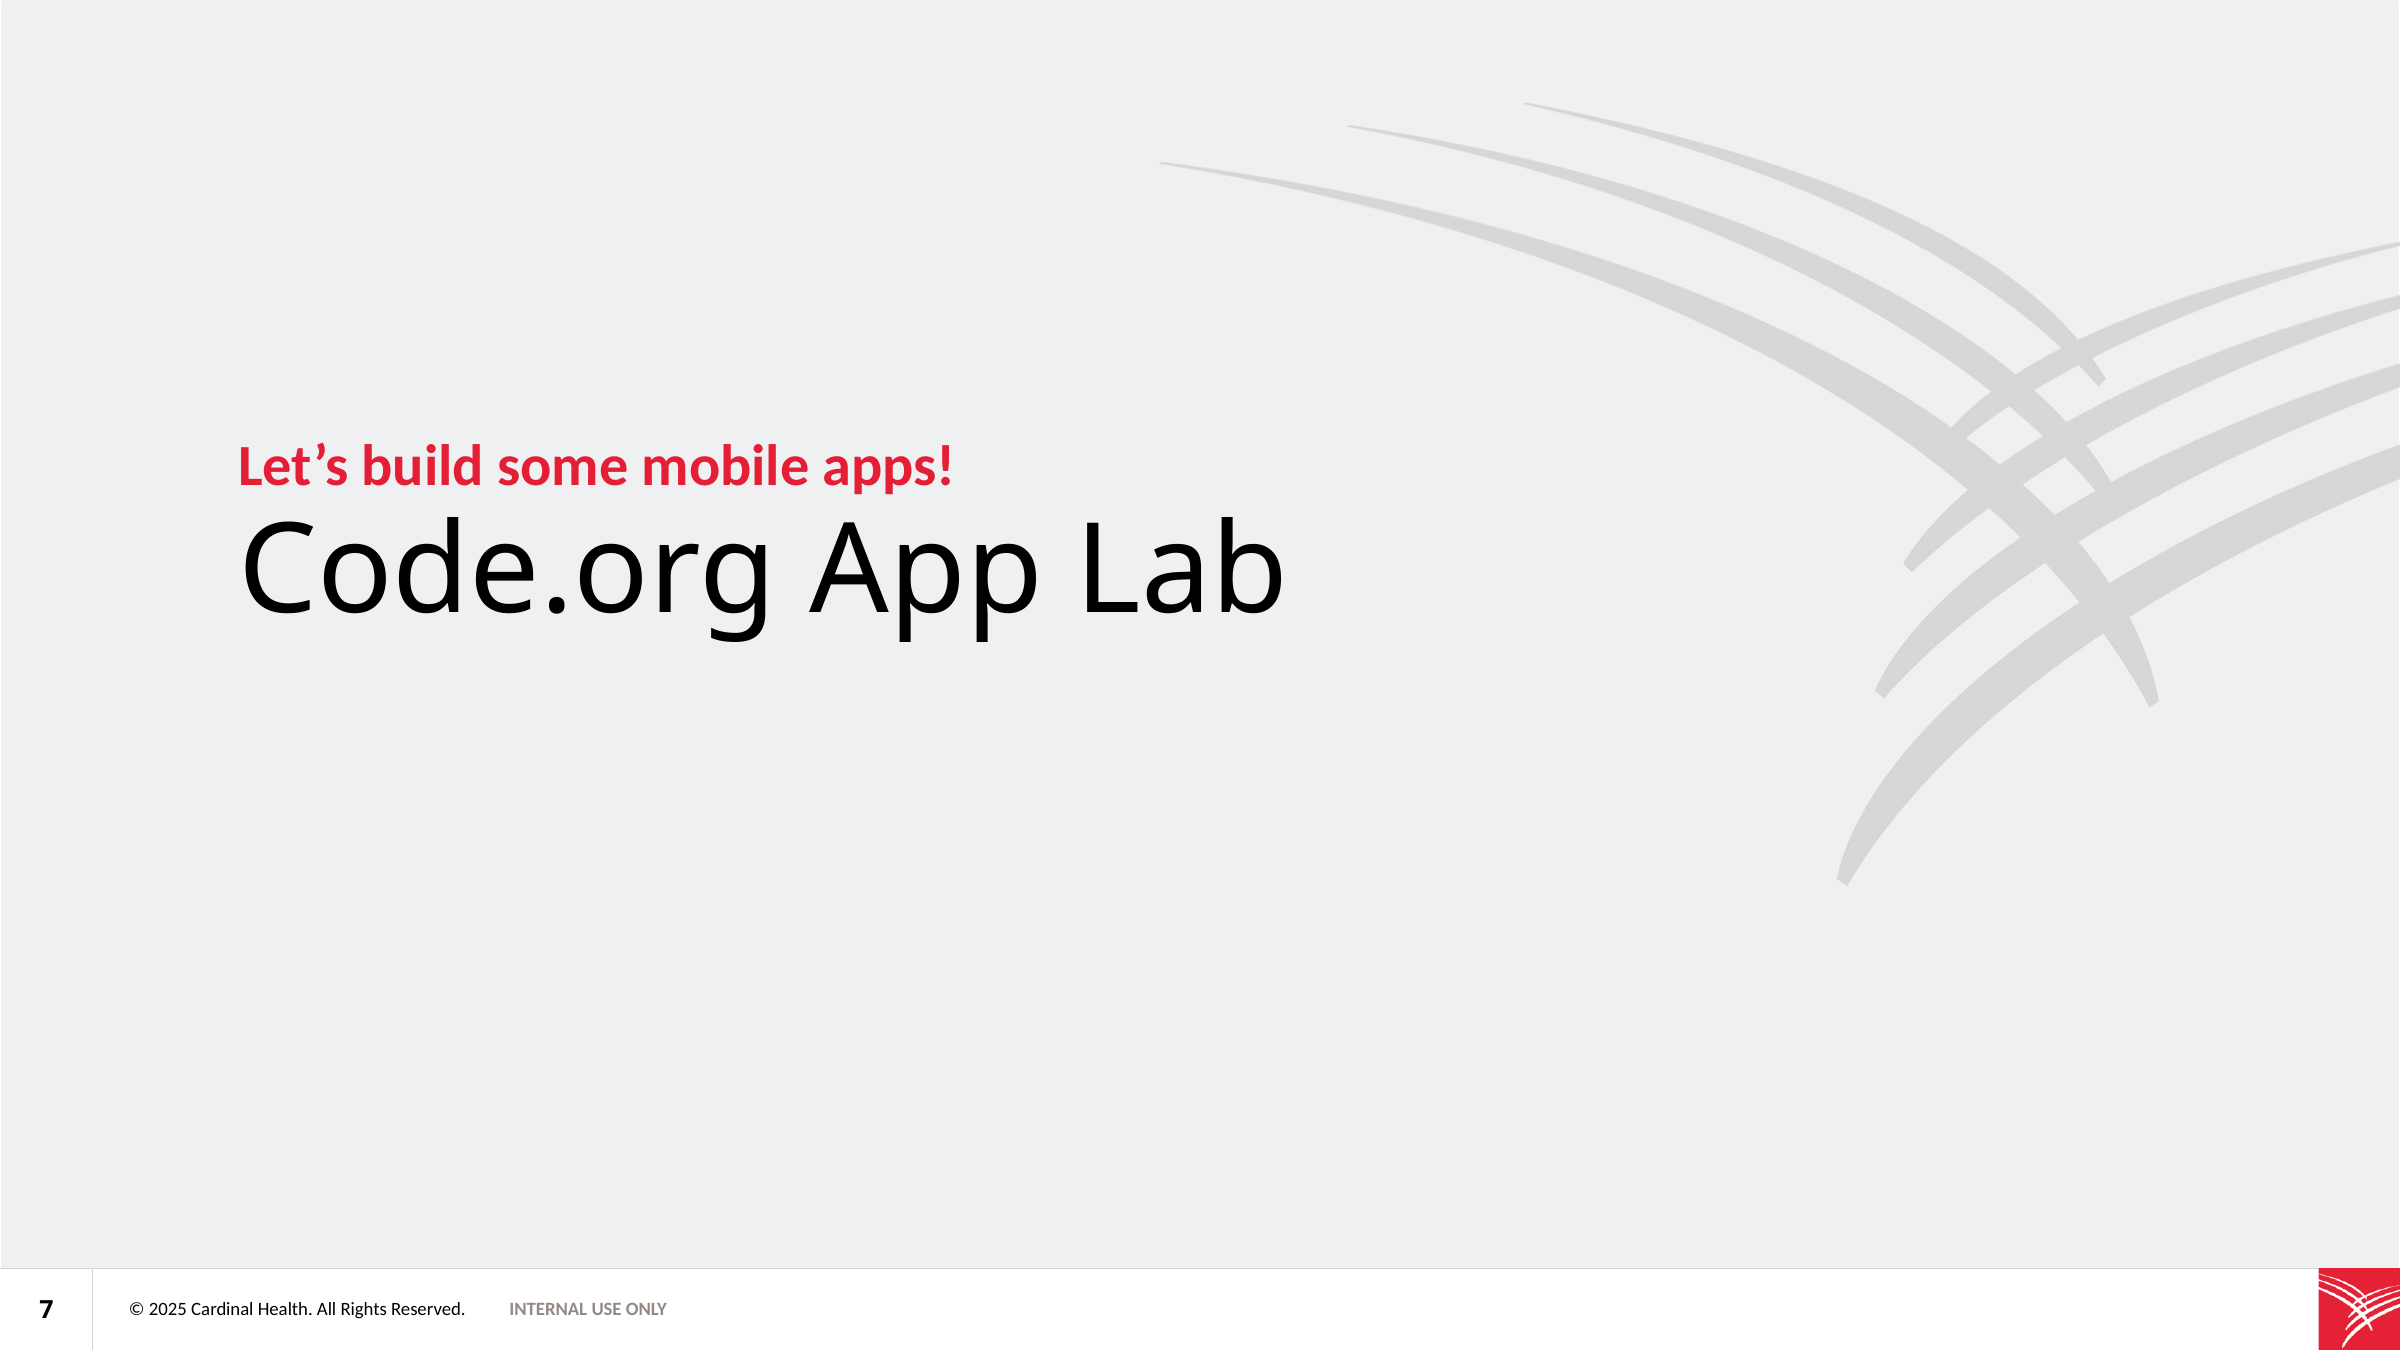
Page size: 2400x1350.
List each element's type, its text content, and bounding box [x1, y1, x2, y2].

picture [0, 0, 2400, 1268]
list Code.org App Lab [223, 503, 1579, 847]
list Let’s build some mobile apps! [223, 430, 1579, 503]
